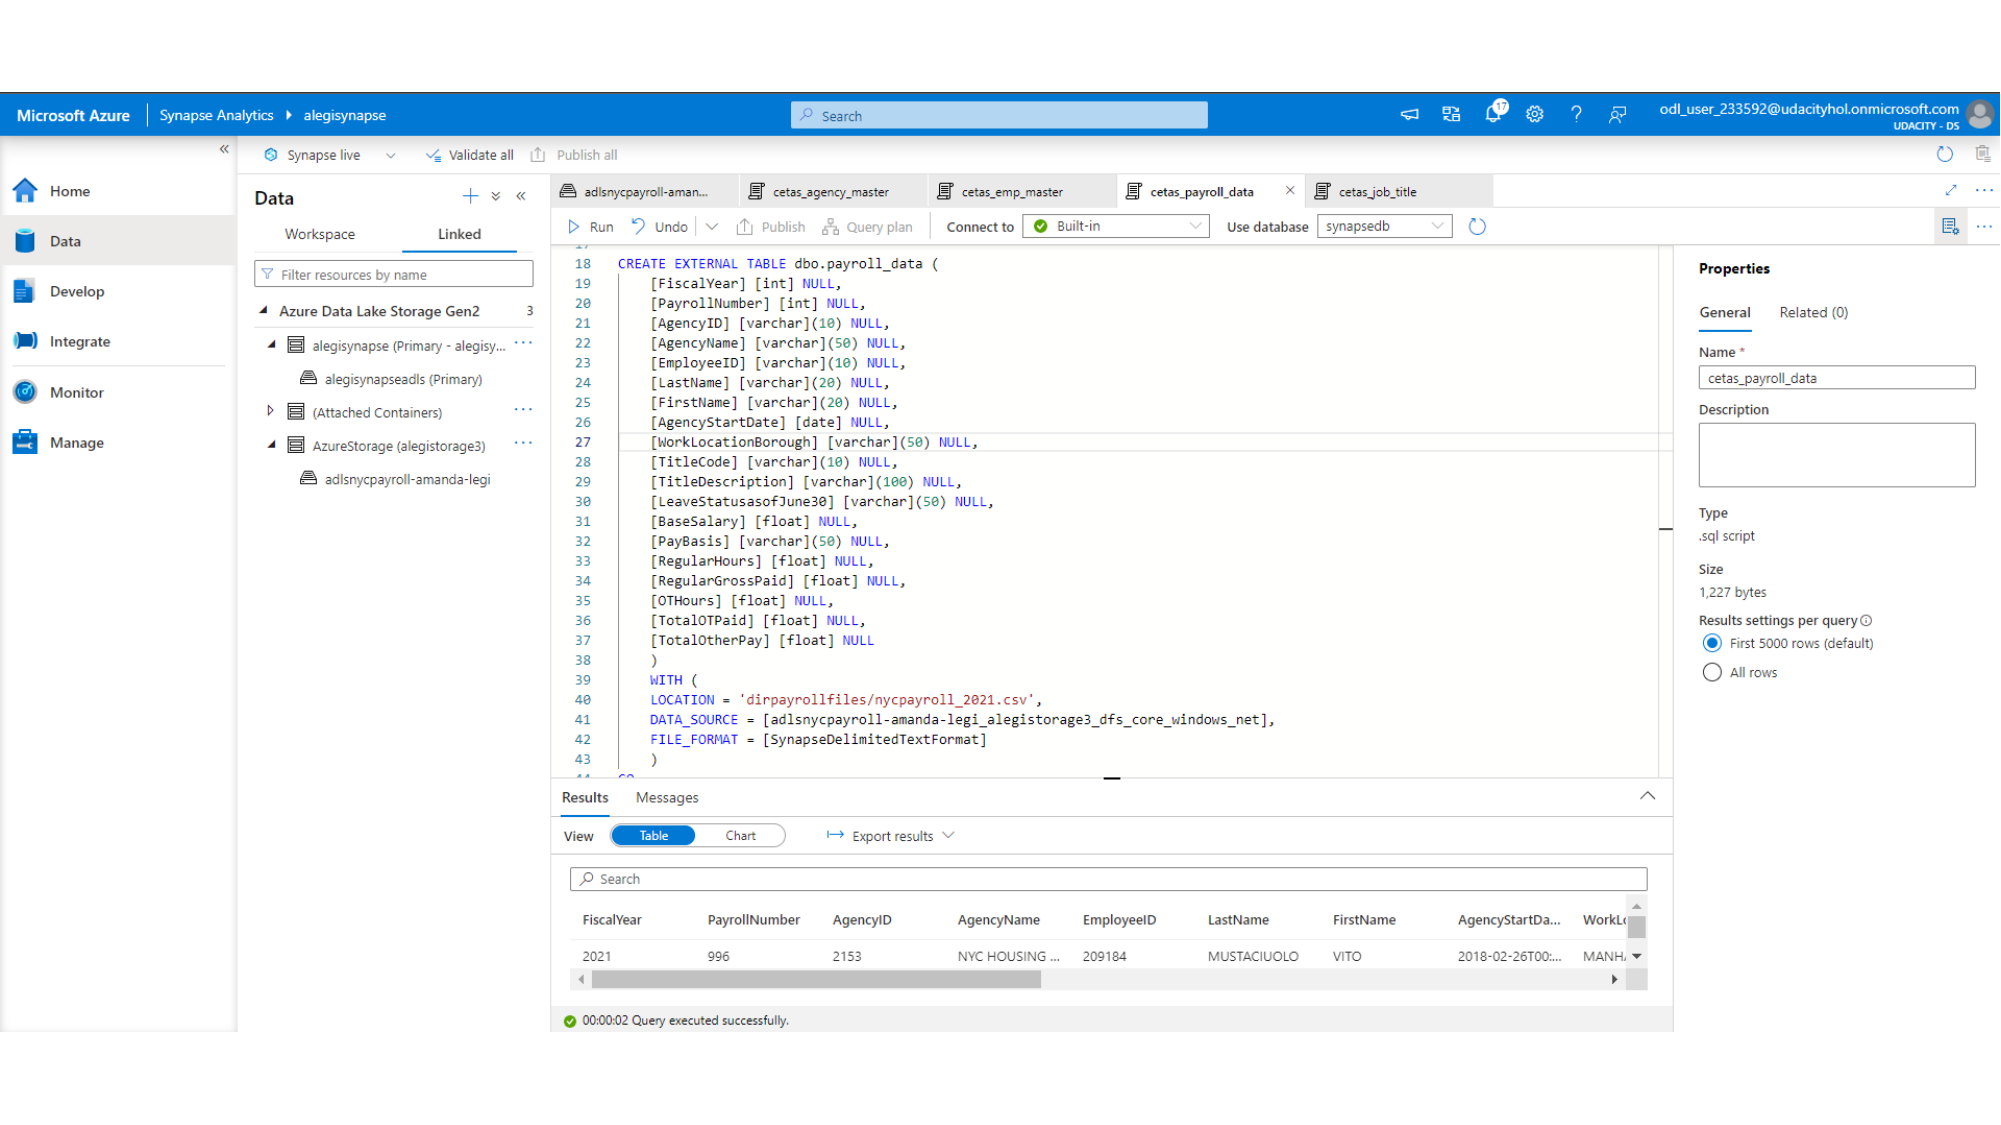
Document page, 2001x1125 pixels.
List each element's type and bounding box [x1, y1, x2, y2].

picture [0, 92, 2000, 1033]
